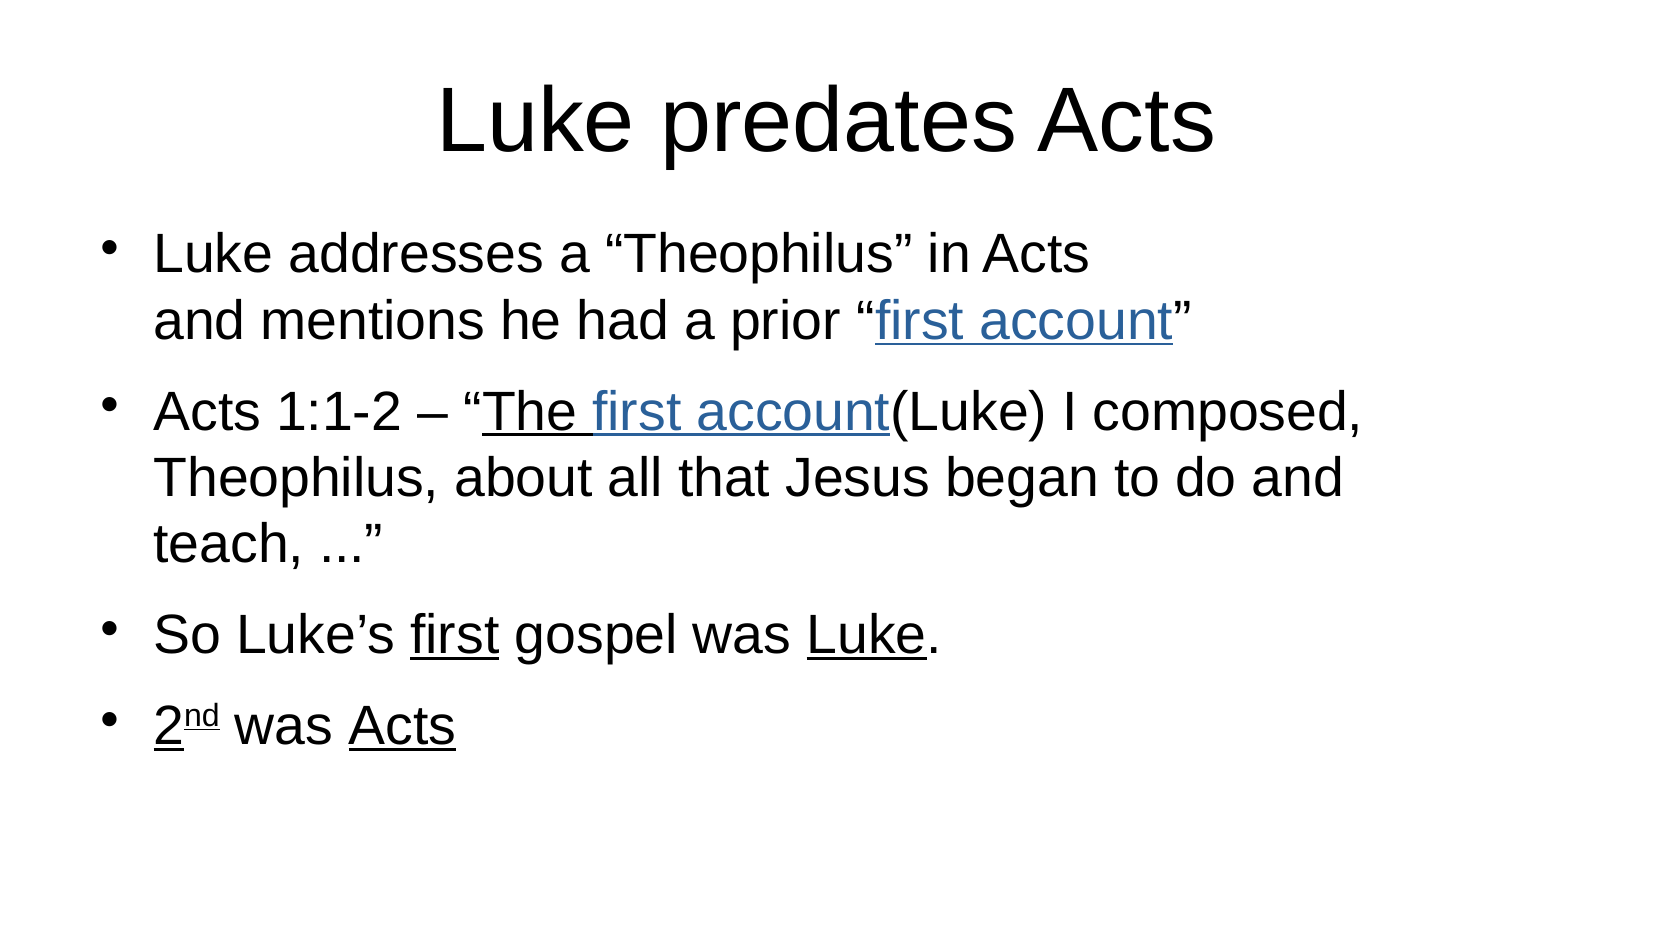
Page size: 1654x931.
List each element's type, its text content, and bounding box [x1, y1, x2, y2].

title Luke predates Acts [82, 37, 1571, 193]
list Luke addresses a “Theophilus” in Acts and mentions he had a prior “first account” Acts 1:1-2 – “The first account(Luke) I composed, Theophilus, about all that Jesus began to do and teach, ...” So Luke’s first gospel was Luke. 2nd was Acts [82, 217, 1571, 757]
